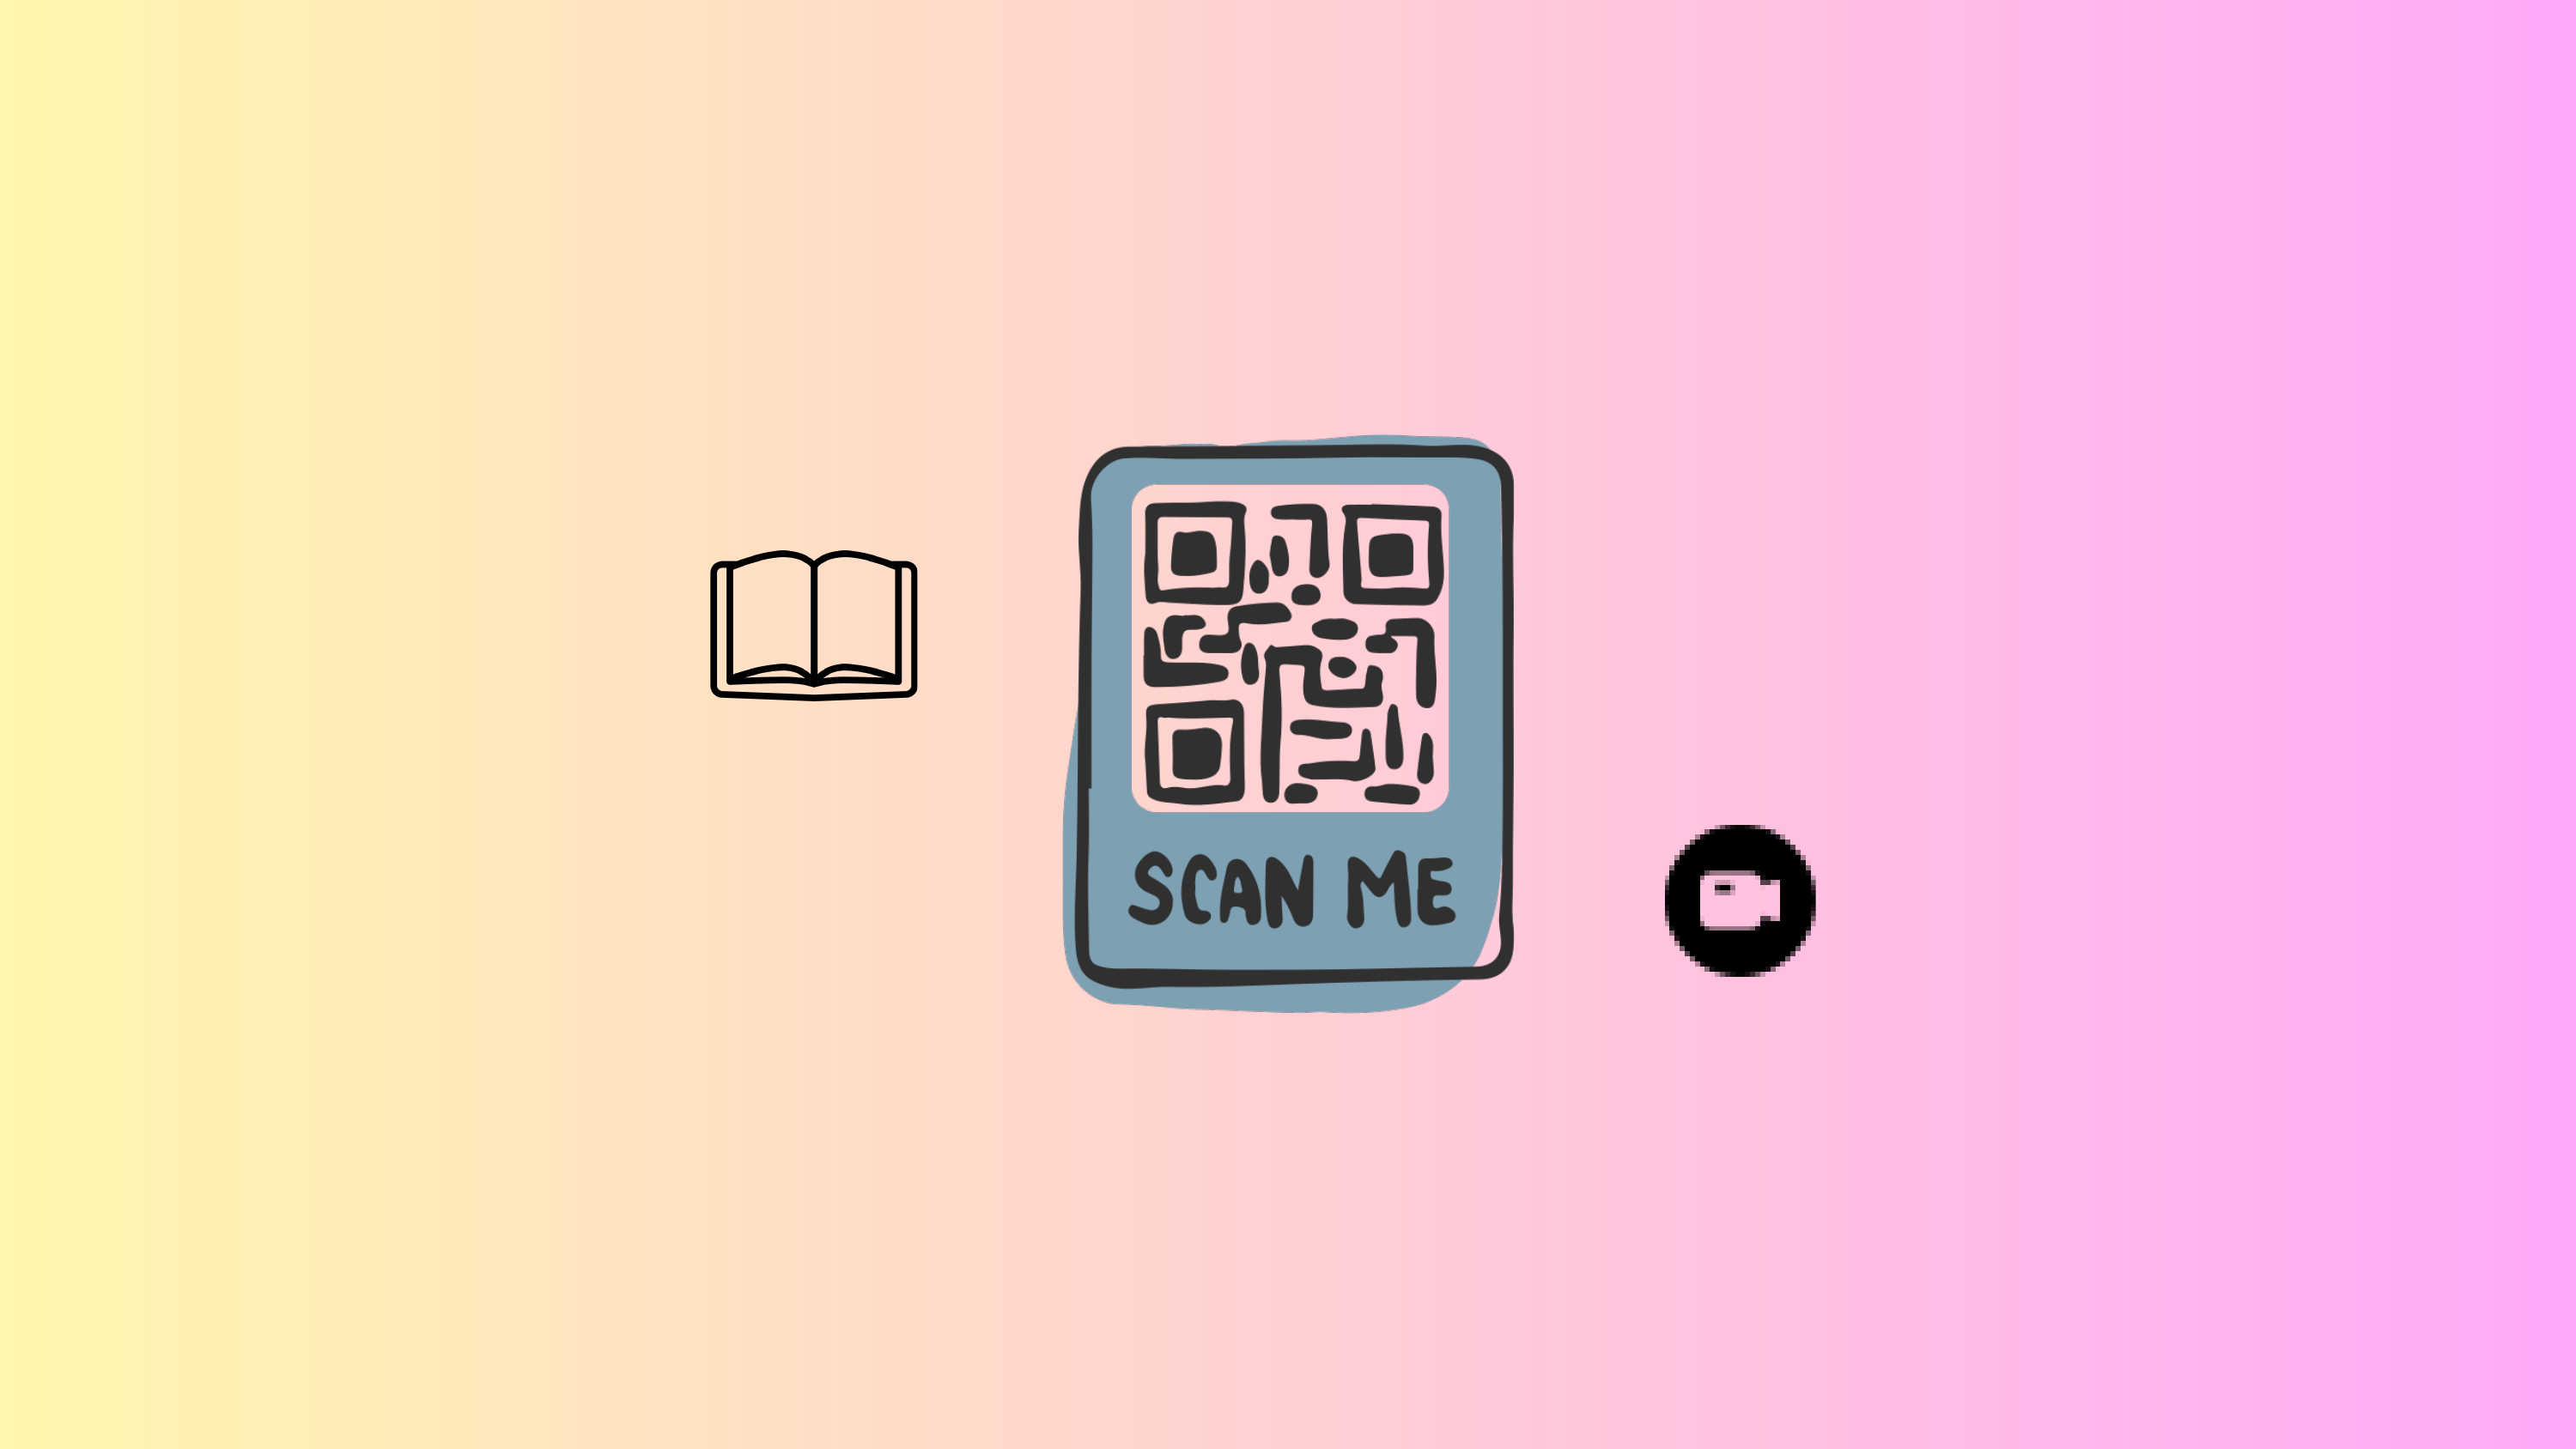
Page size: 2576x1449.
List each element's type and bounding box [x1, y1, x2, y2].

text_box [710, 550, 918, 701]
text_box [1665, 825, 1816, 977]
text_box [1061, 434, 1515, 1015]
